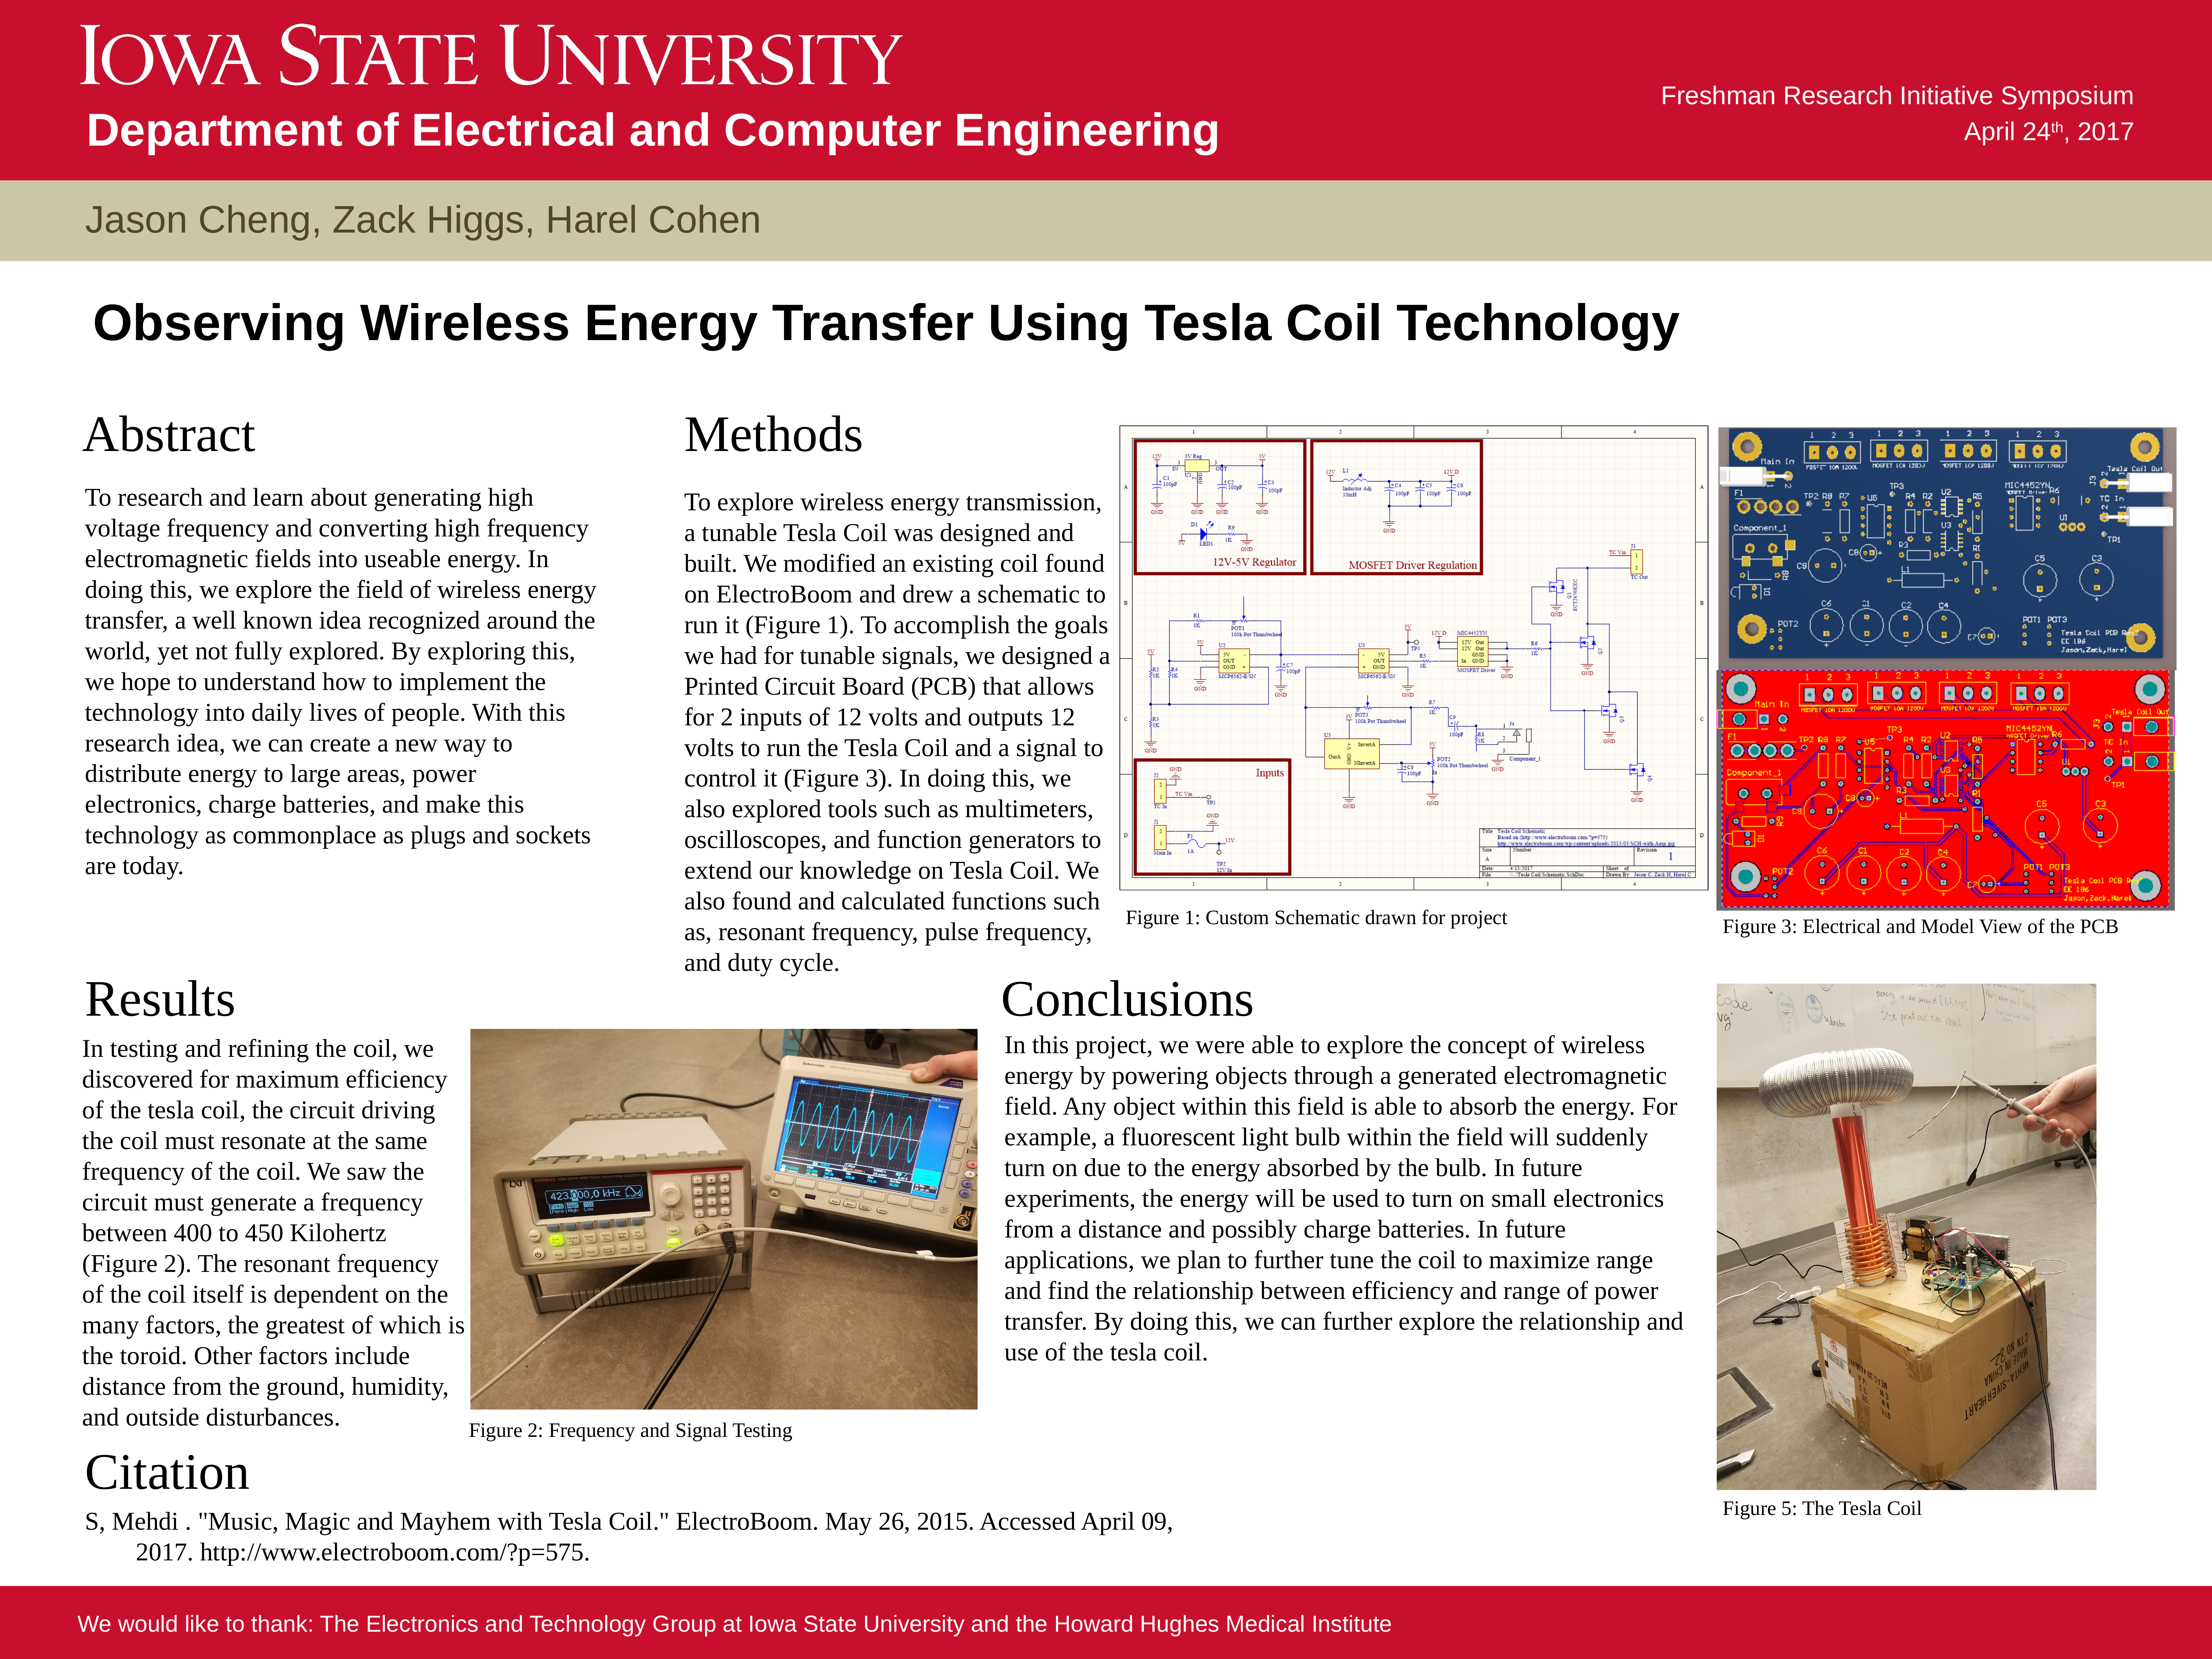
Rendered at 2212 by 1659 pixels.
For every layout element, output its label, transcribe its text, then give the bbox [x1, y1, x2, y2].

text_box Department of Electrical and Computer Engineering [82, 97, 1226, 158]
text_box In testing and refining the coil, we discovered for maximum efficiency of the tesla coil, the circuit driving the coil must resonate at the same frequency of the coil. We saw the circuit must generate a frequency between 400 to 450 Kilohertz (Figure 2). The resonant frequency of the coil itself is dependent on the many factors, the greatest of which is the toroid. Other factors include distance from the ground, humidity, and outside disturbances. [78, 1029, 471, 1433]
picture [470, 1029, 978, 1410]
text_box Figure 2: Frequency and Signal Testing [464, 1414, 810, 1443]
text_box Conclusions [997, 962, 1296, 1029]
text_box In this project, we were able to explore the concept of wireless energy by powering objects through a generated electromagnetic field. Any object within this field is able to absorb the energy. For example, a fluorescent light bulb within the field will suddenly turn on due to the energy absorbed by the bulb. In future experiments, the energy will be used to turn on small electronics from a distance and possibly charge batteries. In future applications, we plan to further tune the coil to maximize range and find the relationship between efficiency and range of power transfer. By doing this, we can further explore the relationship and use of the tesla coil. [1000, 1025, 1694, 1399]
text_box Jason Cheng, Zack Higgs, Harel Cohen [80, 192, 2047, 243]
picture [80, 24, 903, 85]
text_box Citation [80, 1435, 346, 1501]
text_box S, Mehdi . "Music, Magic and Mayhem with Tesla Coil." ElectroBoom. May 26, 2015. Accessed April 09, 2017. http://www.electroboom.com/?p=575. [80, 1502, 1194, 1599]
text_box To research and learn about generating high voltage frequency and converting high frequency electromagnetic fields into useable energy. In doing this, we explore the field of wireless energy transfer, a well known idea recognized around the world, yet not fully explored. By exploring this, we hope to understand how to implement the technology into daily lives of people. With this research idea, we can create a new way to distribute energy to large areas, power electronics, charge batteries, and make this technology as commonplace as plugs and sockets are today. [80, 478, 603, 882]
text_box To explore wireless energy transmission, a tunable Tesla Coil was designed and built. We modified an existing coil found on ElectroBoom and drew a schematic to run it (Figure 1). To accomplish the goals we had for tunable signals, we designed a Printed Circuit Board (PCB) that allows for 2 inputs of 12 volts and outputs 12 volts to run the Tesla Coil and a signal to control it (Figure 3). In doing this, we also explored tools such as multimeters, oscilloscopes, and function generators to extend our knowledge on Tesla Coil. We also found and calculated functions such as, resonant frequency, pulse frequency, and duty cycle. [680, 482, 1121, 979]
text_box Observing Wireless Energy Transfer Using Tesla Coil Technology [88, 287, 1686, 353]
text_box Figure 5: The Tesla Coil [1718, 1492, 2096, 1521]
picture [1716, 427, 2177, 911]
text_box Figure 3: Electrical and Model View of the PCB [1718, 912, 2175, 940]
text_box Abstract [78, 398, 492, 464]
text_box Figure 1: Custom Schematic drawn for project [1121, 901, 1647, 931]
picture [1119, 425, 1709, 891]
text_box We would like to thank: The Electronics and Technology Group at Iowa State University and the Howard Hughes Medical Institute [73, 1613, 1567, 1638]
text_box Results [80, 962, 495, 1029]
picture [1653, 984, 2160, 1489]
text_box Methods [680, 398, 1010, 464]
text_box Freshman Research Initiative Symposium April 24th, 2017 [1171, 84, 2139, 147]
